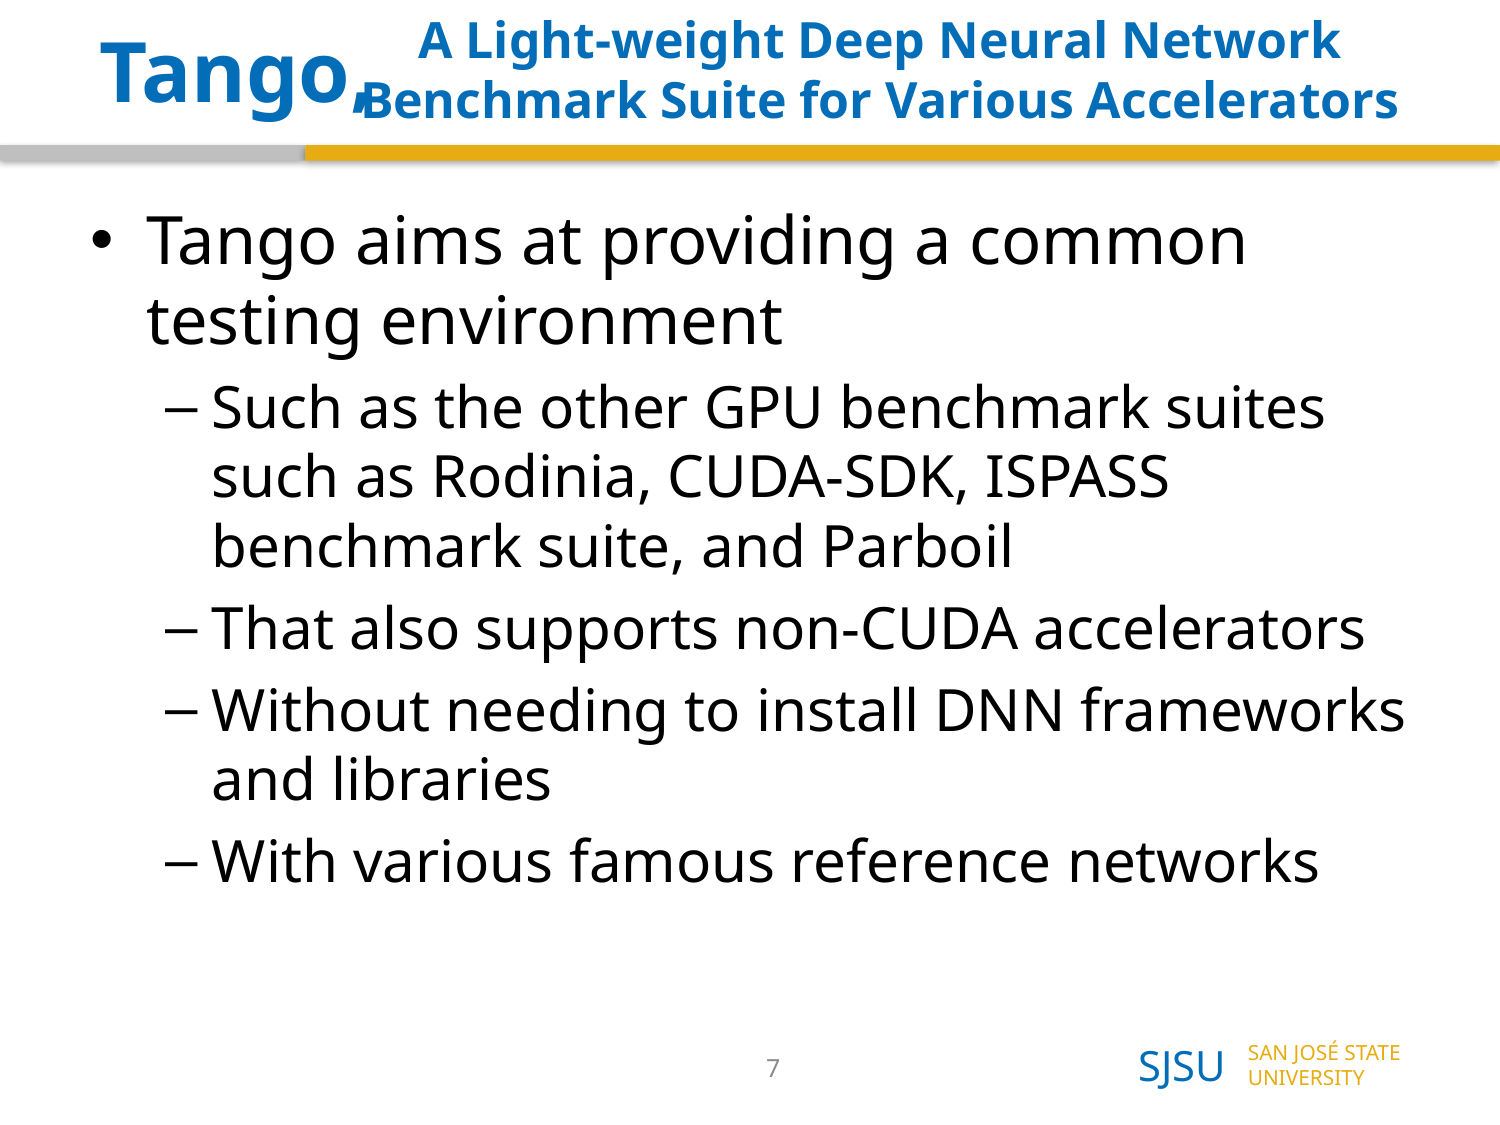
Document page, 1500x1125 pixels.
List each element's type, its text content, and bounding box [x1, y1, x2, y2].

slide_number 7 [598, 1040, 949, 1100]
title A Light-weight Deep Neural Network Benchmark Suite for Various Accelerators [411, 11, 1425, 126]
list Tango aims at providing a common testing environment Such as the other GPU benchmark suites such as Rodinia, CUDA-SDK, ISPASS benchmark suite, and Parboil That also supports non-CUDA accelerators Without needing to install DNN frameworks and libraries With various famous reference networks [75, 190, 1425, 1005]
text_box Tango, [85, 11, 411, 127]
